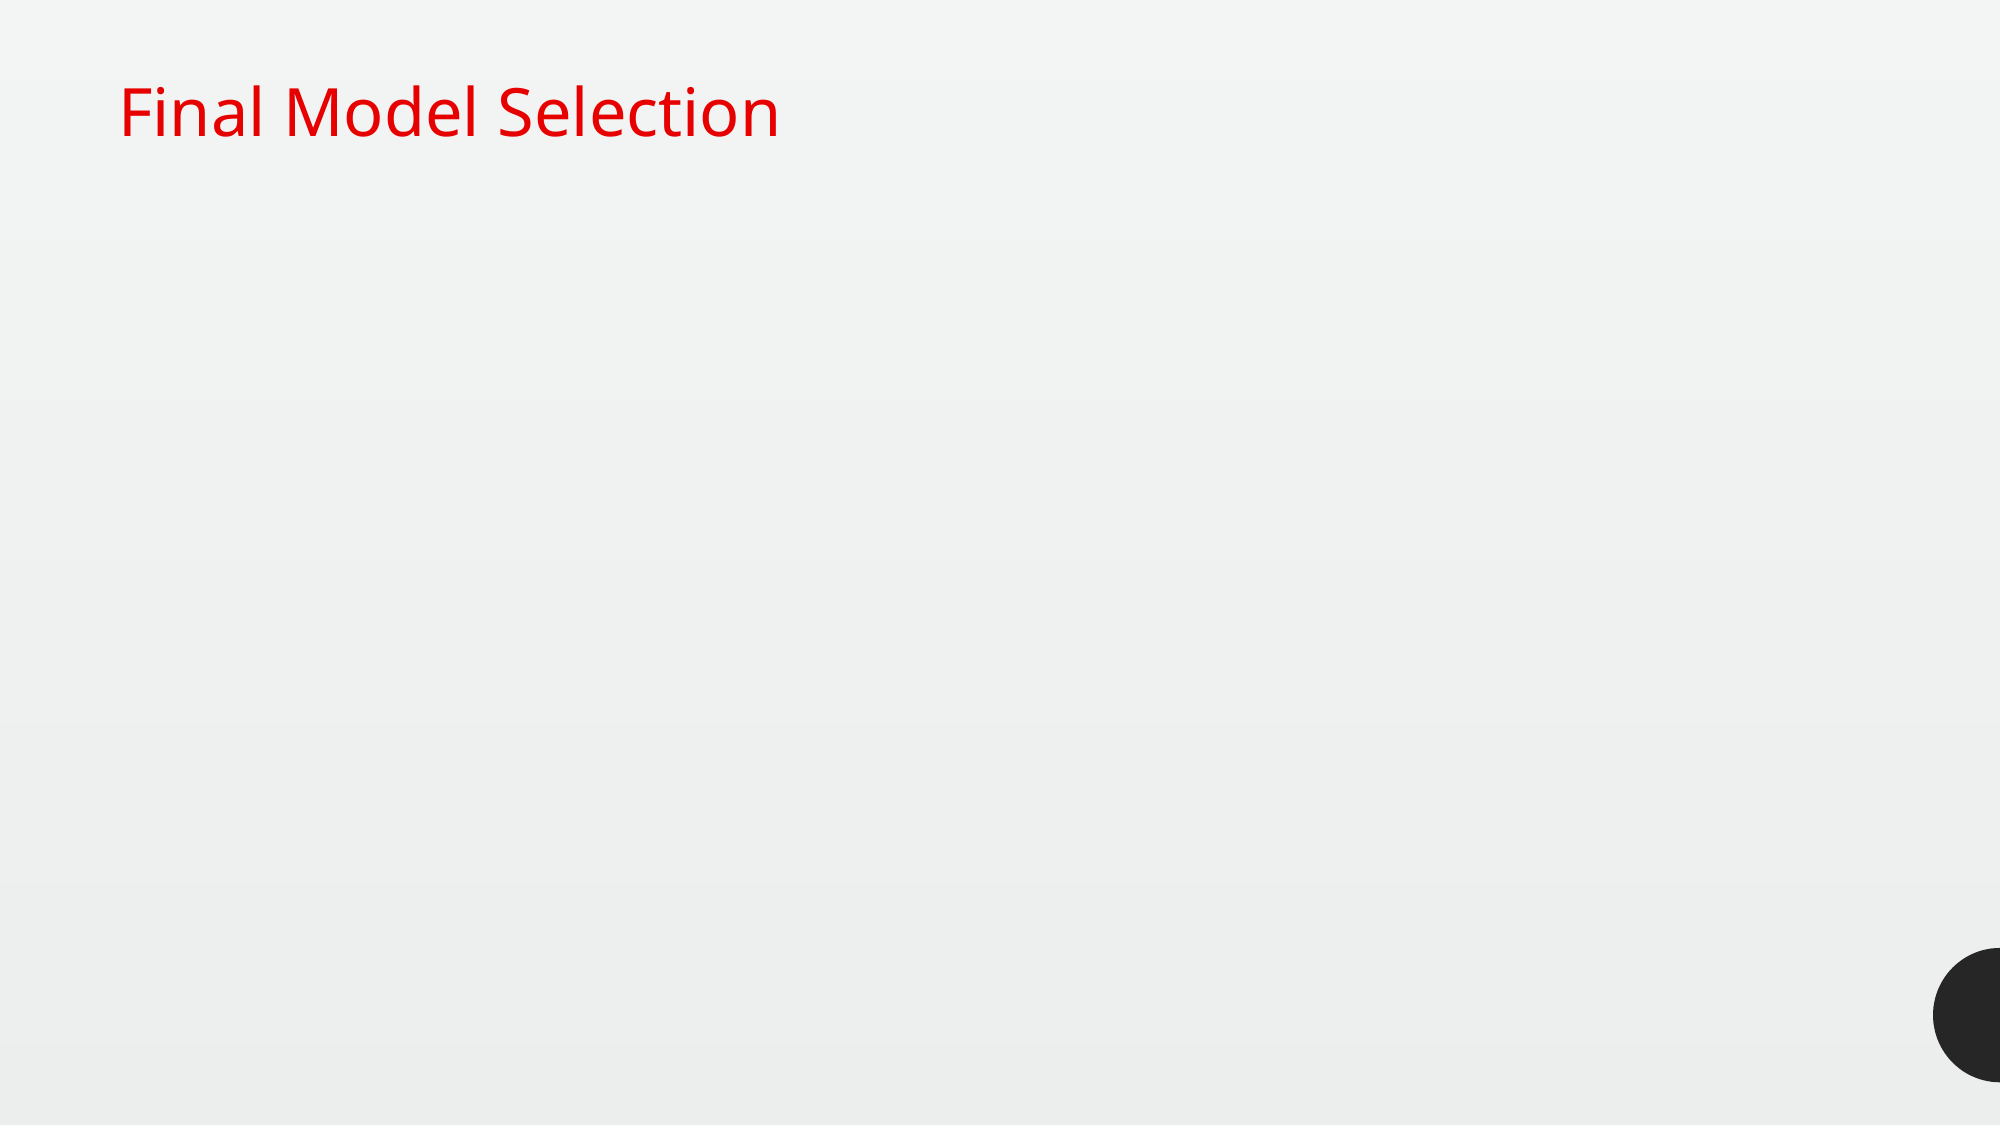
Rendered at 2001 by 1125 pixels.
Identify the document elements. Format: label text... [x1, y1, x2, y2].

text_box Final Model Selection [103, 62, 1714, 157]
